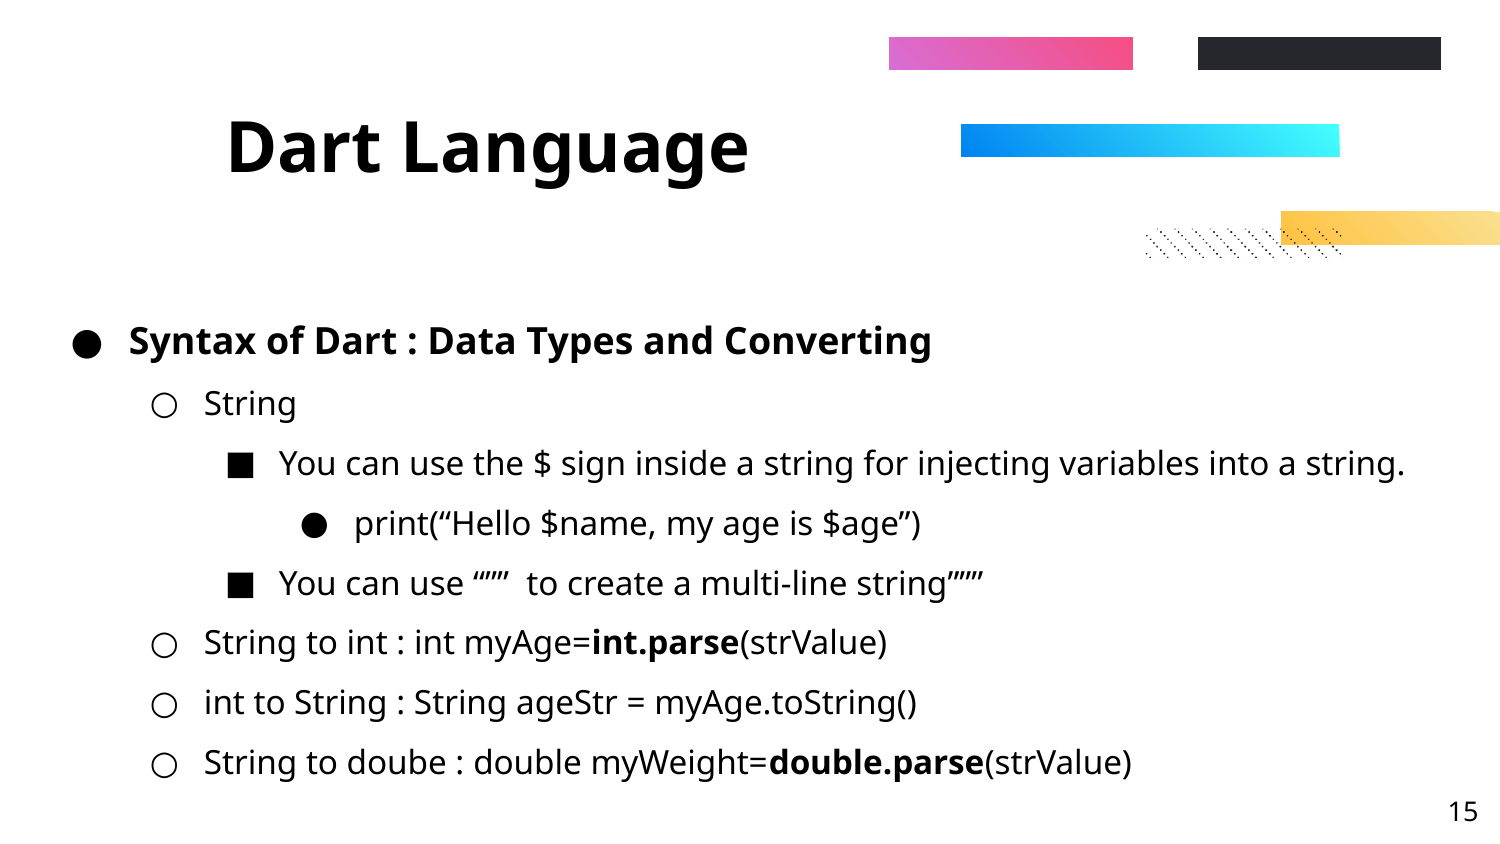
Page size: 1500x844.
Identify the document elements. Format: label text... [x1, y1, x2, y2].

picture [1144, 228, 1343, 260]
title Dart Language [17, 37, 959, 251]
slide_number ‹#› [1403, 779, 1494, 844]
subtitle Syntax of Dart : Data Types and Converting String You can use the $ sign inside a string for injecting variables into a string. print(“Hello $name, my age is $age”) You can use “”” to create a multi-line string””” String to int : int myAge=int.parse(strValue) int to String : String ageStr = myAge.toString() String to doube : double myWeight=double.parse(strValue) [38, 279, 1475, 829]
